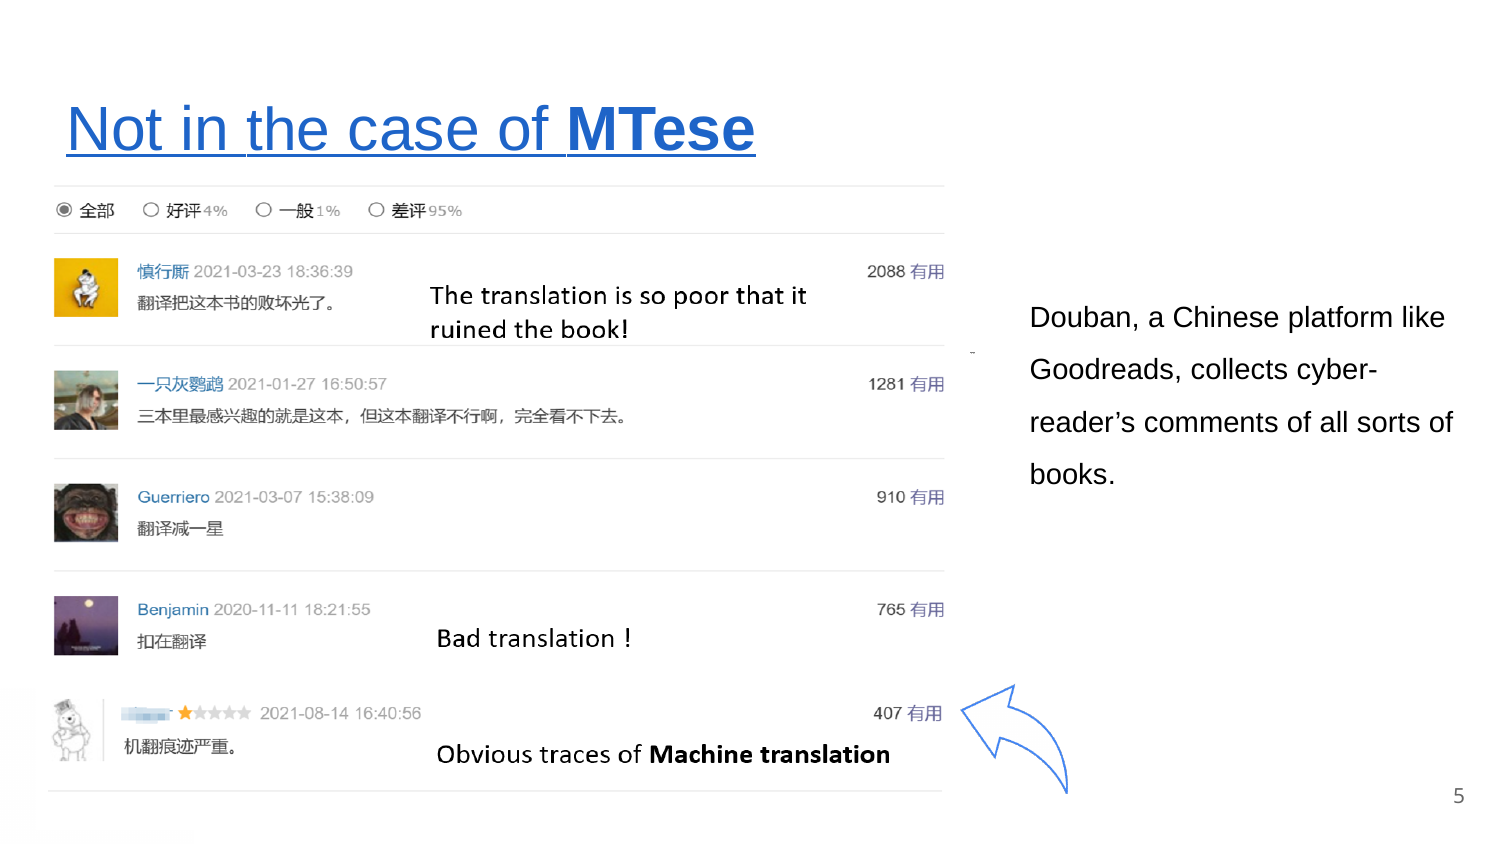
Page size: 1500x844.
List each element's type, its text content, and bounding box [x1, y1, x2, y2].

slide_number 5 [1389, 764, 1480, 830]
title Not in the case of MTese [51, 72, 785, 167]
picture [0, 174, 1109, 844]
text_box Douban, a Chinese platform like Goodreads, collects cyber-reader’s comments of all sorts of books. [991, 265, 1484, 547]
